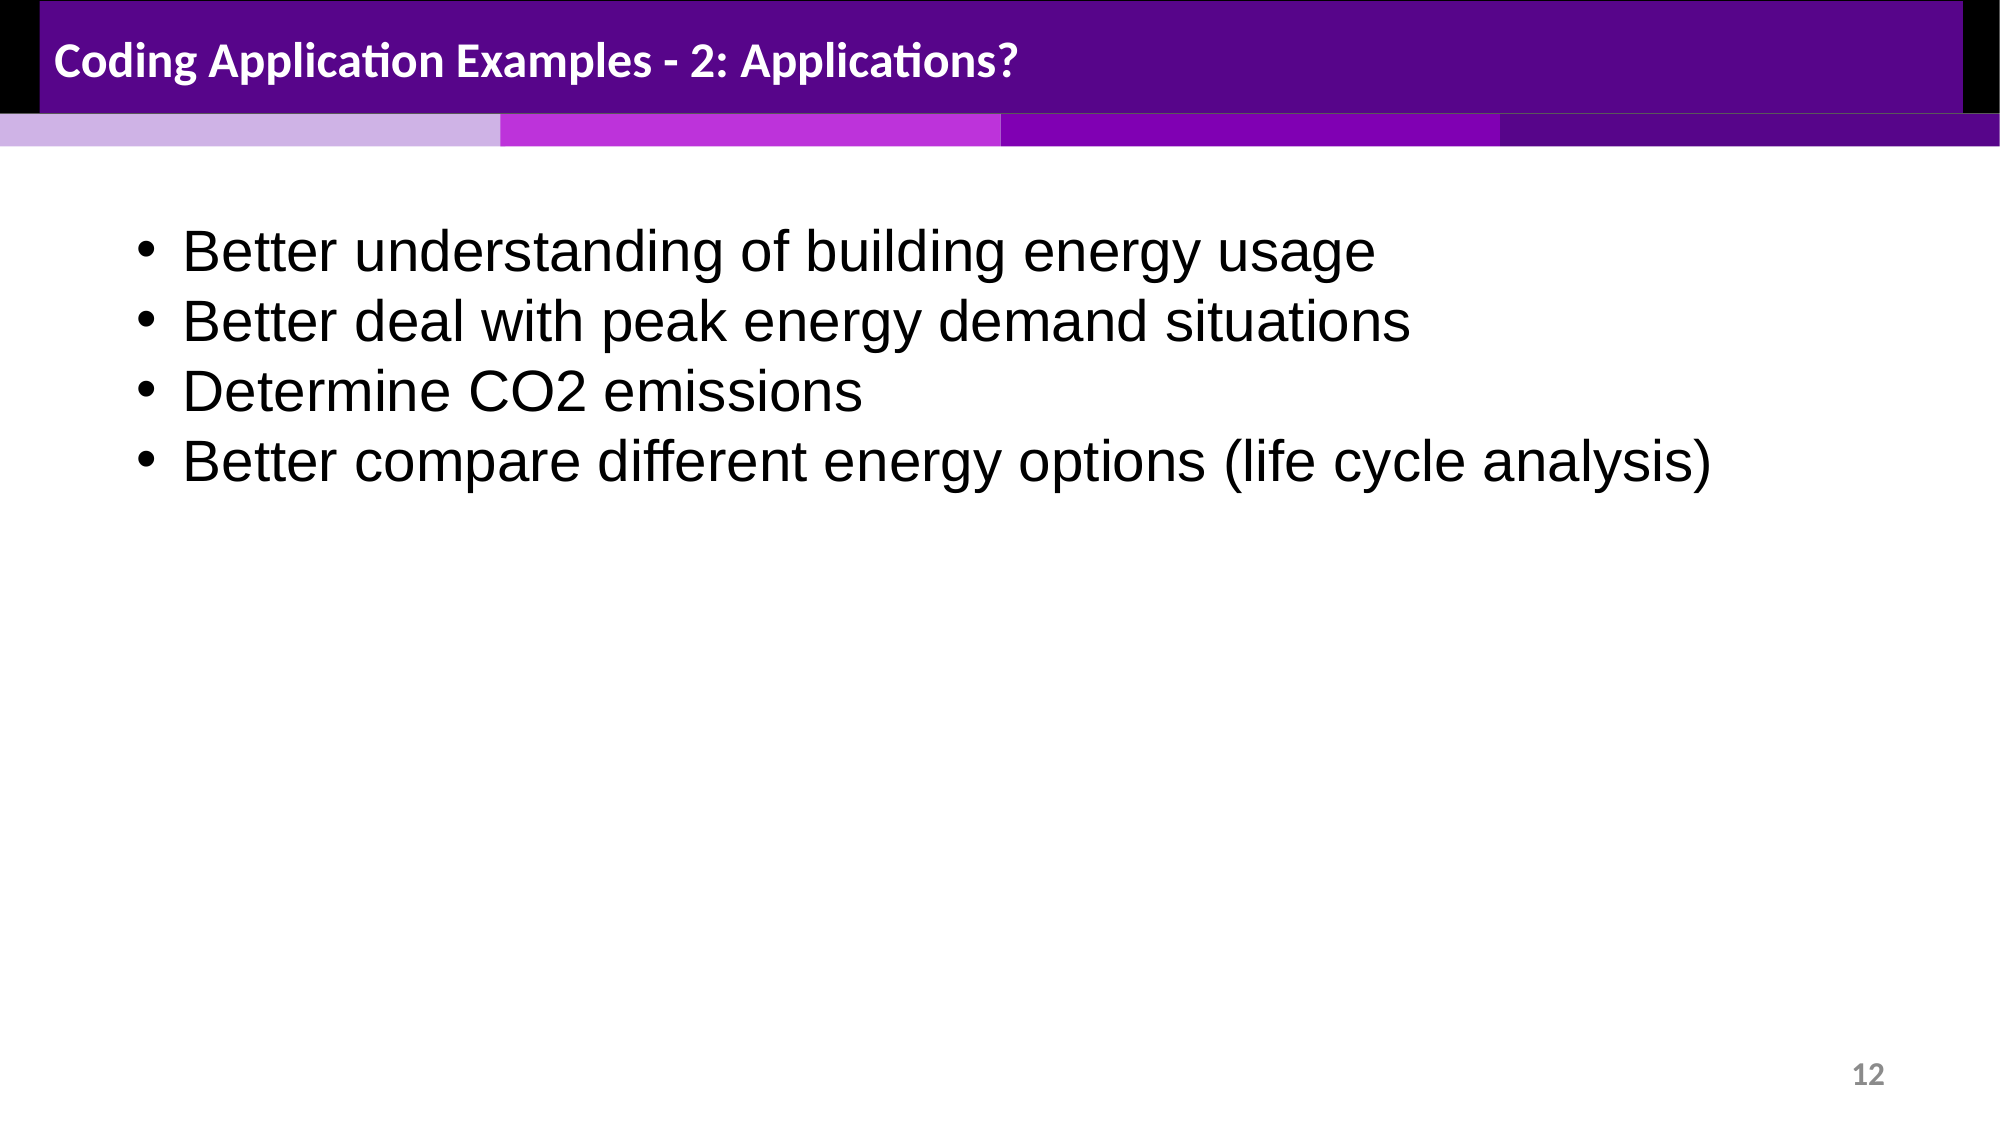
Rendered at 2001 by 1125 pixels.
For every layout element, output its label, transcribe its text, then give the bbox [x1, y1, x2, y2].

text_box Coding Application Examples - 2: Applications? [39, 1, 1963, 113]
text_box Better understanding of building energy usage Better deal with peak energy demand situations Determine CO2 emissions Better compare different energy options (life cycle analysis) [121, 205, 1786, 546]
